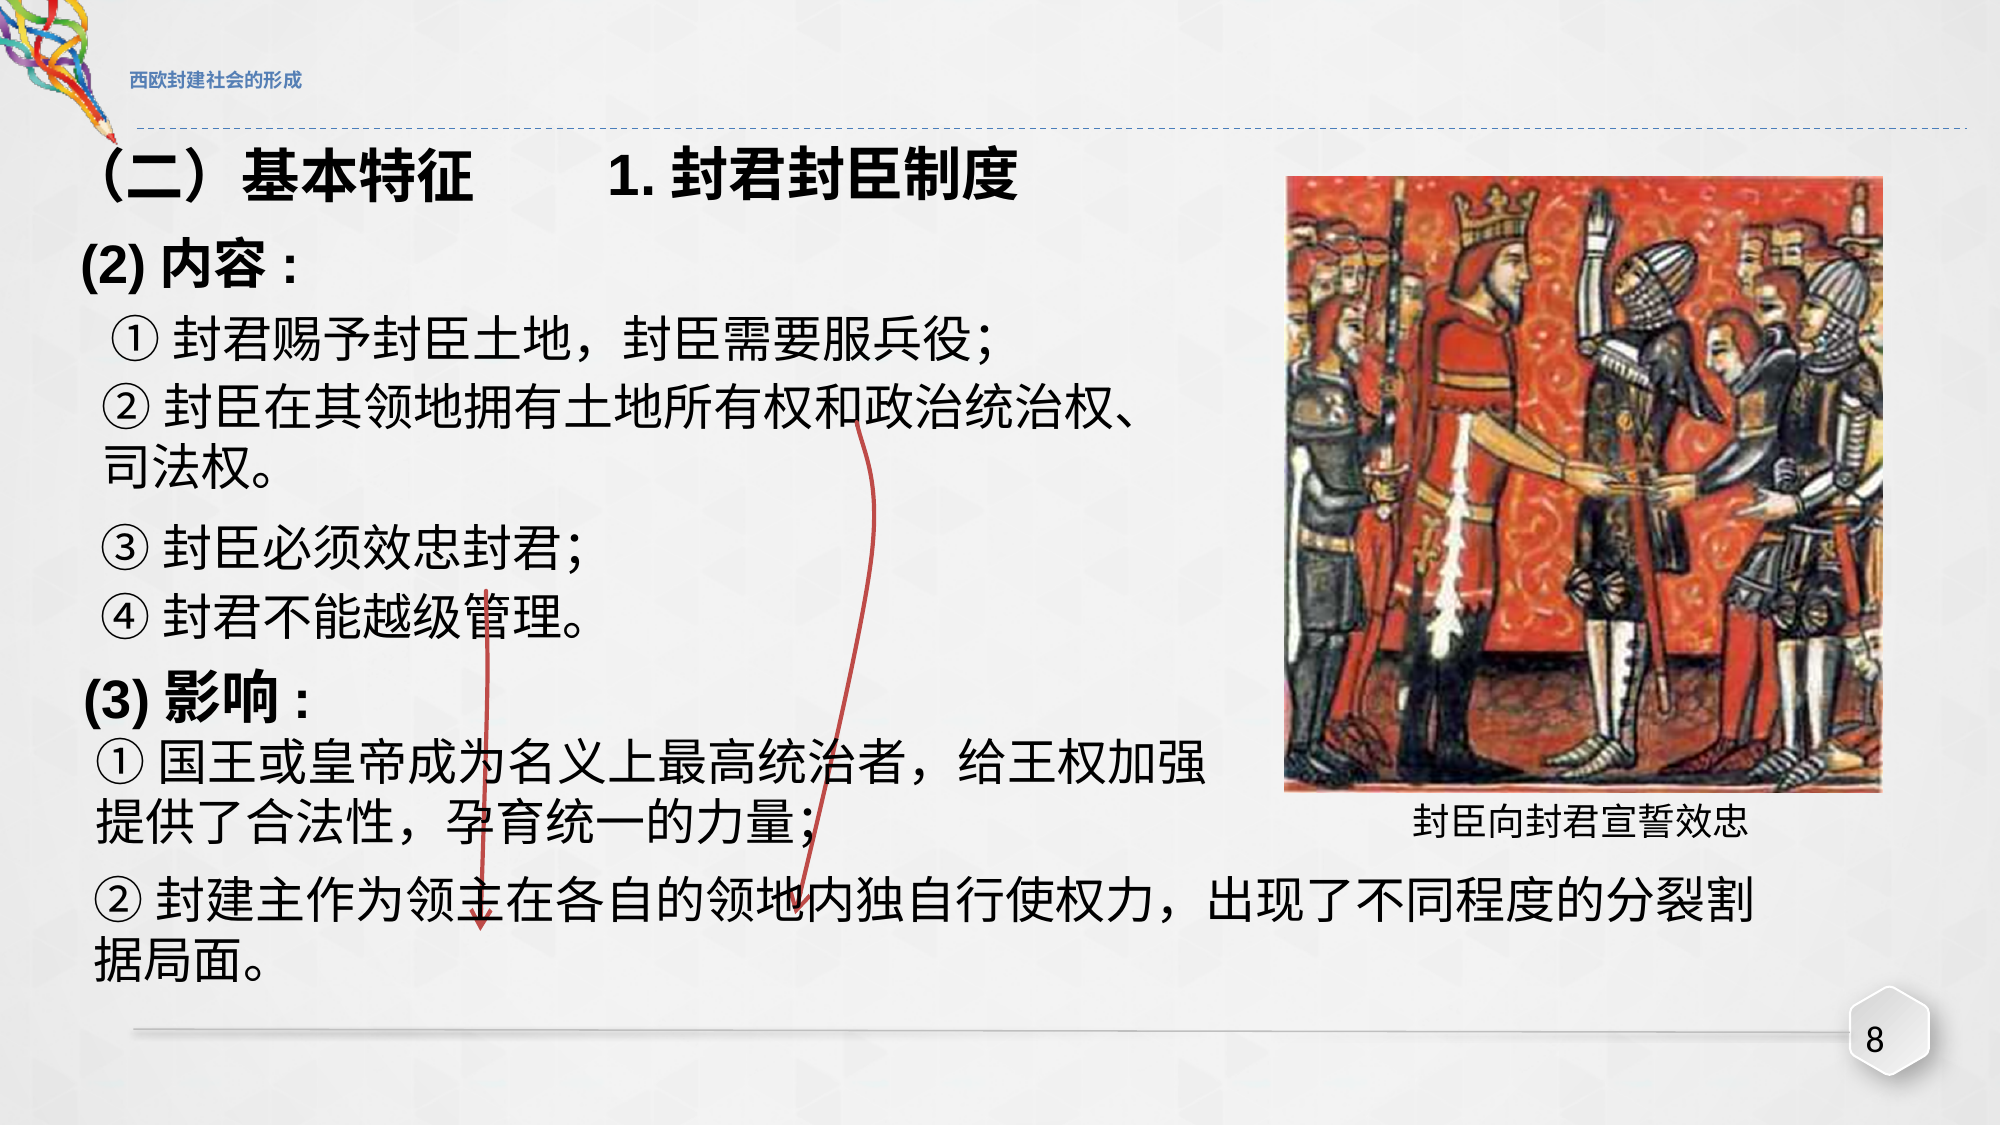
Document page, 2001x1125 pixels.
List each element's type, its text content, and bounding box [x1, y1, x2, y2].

text_box [818, 421, 875, 724]
text_box ③封臣必须效忠封君； [89, 499, 758, 567]
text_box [1284, 176, 1884, 852]
text_box ①国王或皇帝成为名义上最高统治者，给王权加强提供了合法性，孕育统一的力量； [84, 724, 1267, 857]
text_box (2)内容: [69, 210, 622, 300]
text_box ②封建主作为领主在各自的领地内独自行使权力，出现了不同程度的分裂割据局面。 [81, 863, 1774, 995]
picture [0, 0, 2000, 1125]
text_box [801, 857, 810, 863]
text_box ①封君赐予封臣土地，封臣需要服兵役； [98, 289, 1136, 369]
text_box （二）基本特征 [52, 130, 572, 219]
text_box [483, 590, 489, 724]
text_box ②封臣在其领地拥有土地所有权和政治统治权、司法权。 [90, 369, 1174, 501]
text_box 8 [1850, 1007, 1930, 1058]
text_box ④封君不能越级管理。 [89, 567, 758, 651]
title 西欧封建社会的形成 [114, 37, 1840, 123]
text_box 1.封君封臣制度 [593, 129, 1035, 215]
text_box (3)影响: [72, 640, 384, 736]
